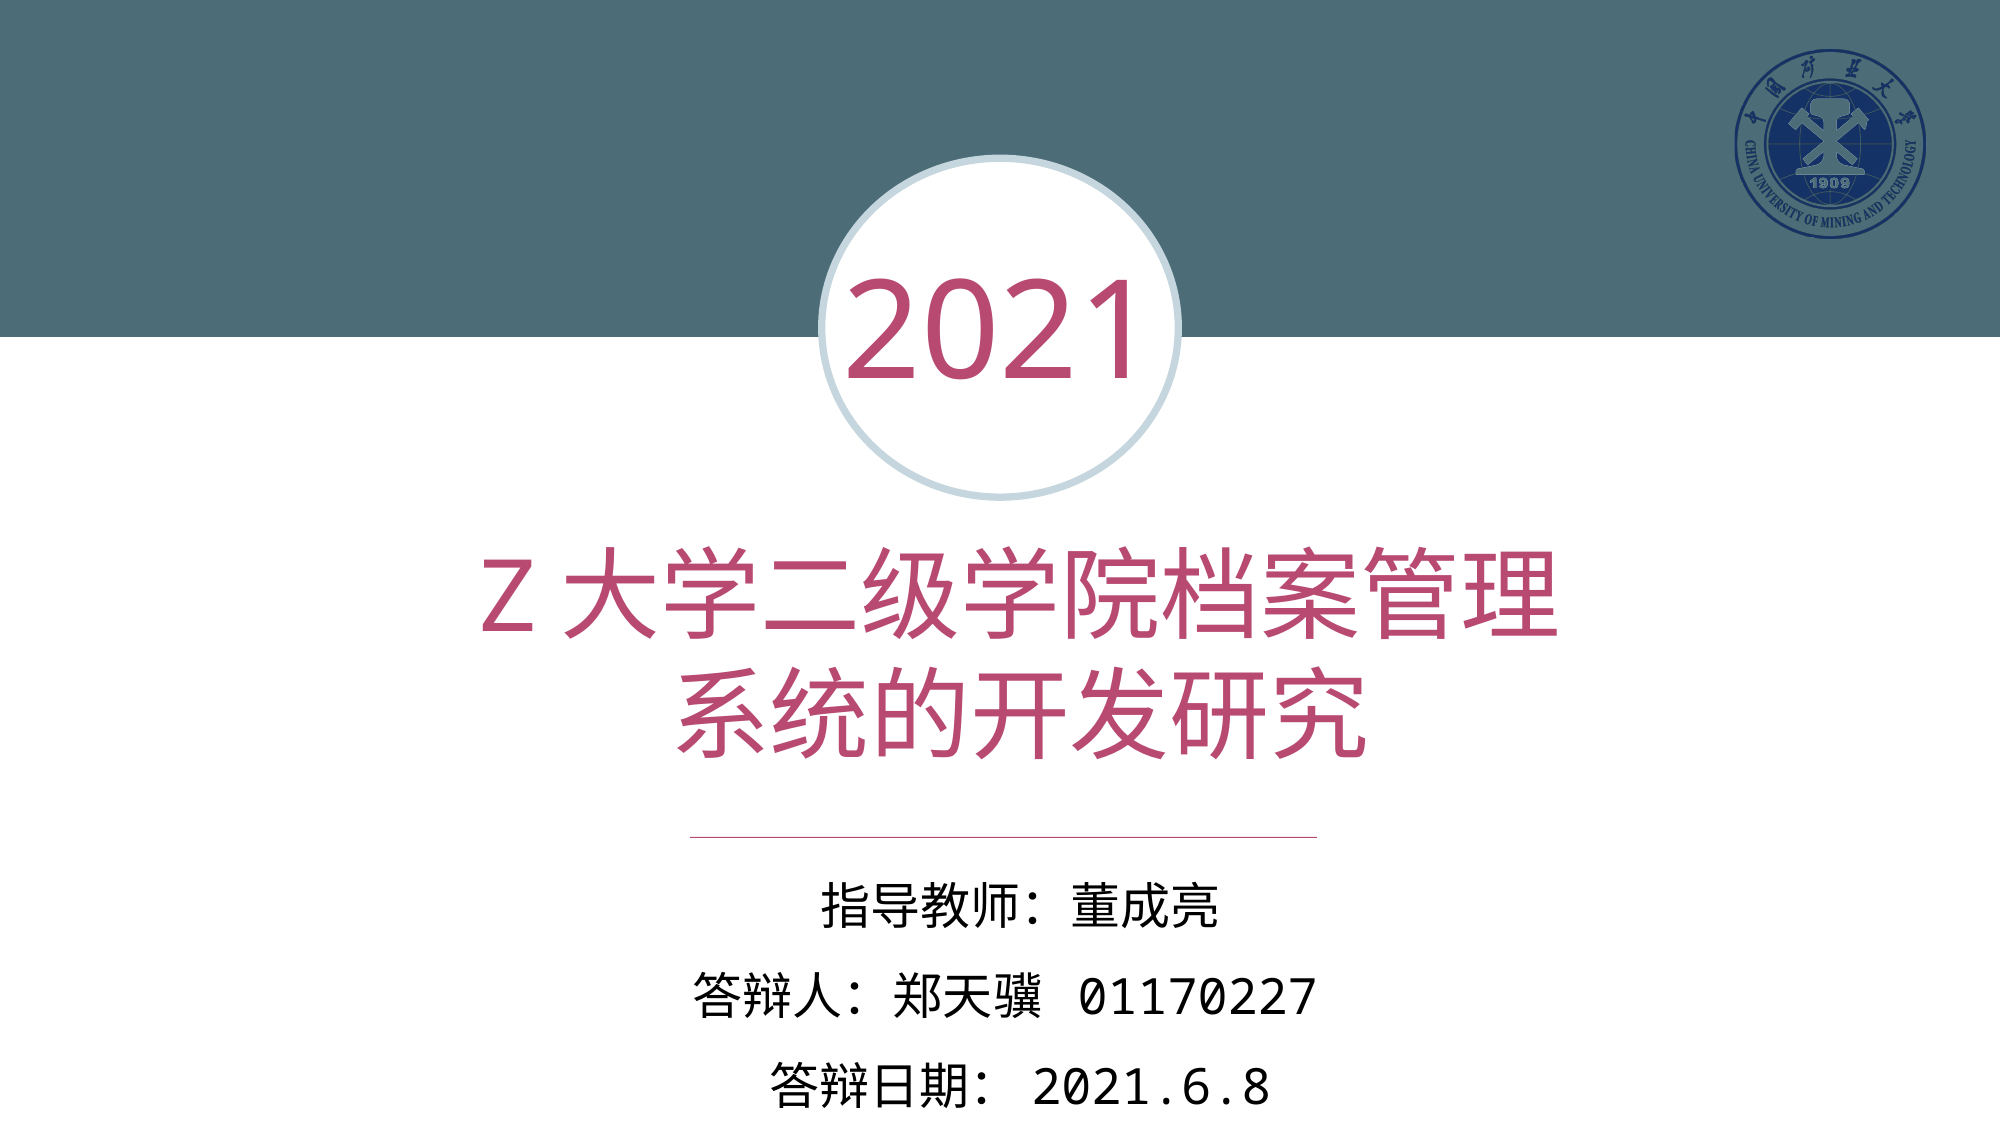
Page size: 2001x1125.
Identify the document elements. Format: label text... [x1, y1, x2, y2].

text_box Z大学二级学院档案管理系统的开发研究 [463, 524, 1577, 779]
text_box [0, 0, 2000, 337]
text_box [821, 158, 1179, 498]
text_box 指导教师：董成亮 答辩人：郑天骥 01170227 答辩日期：2021.6.8 [483, 837, 1557, 1123]
picture [1080, 45, 1950, 253]
